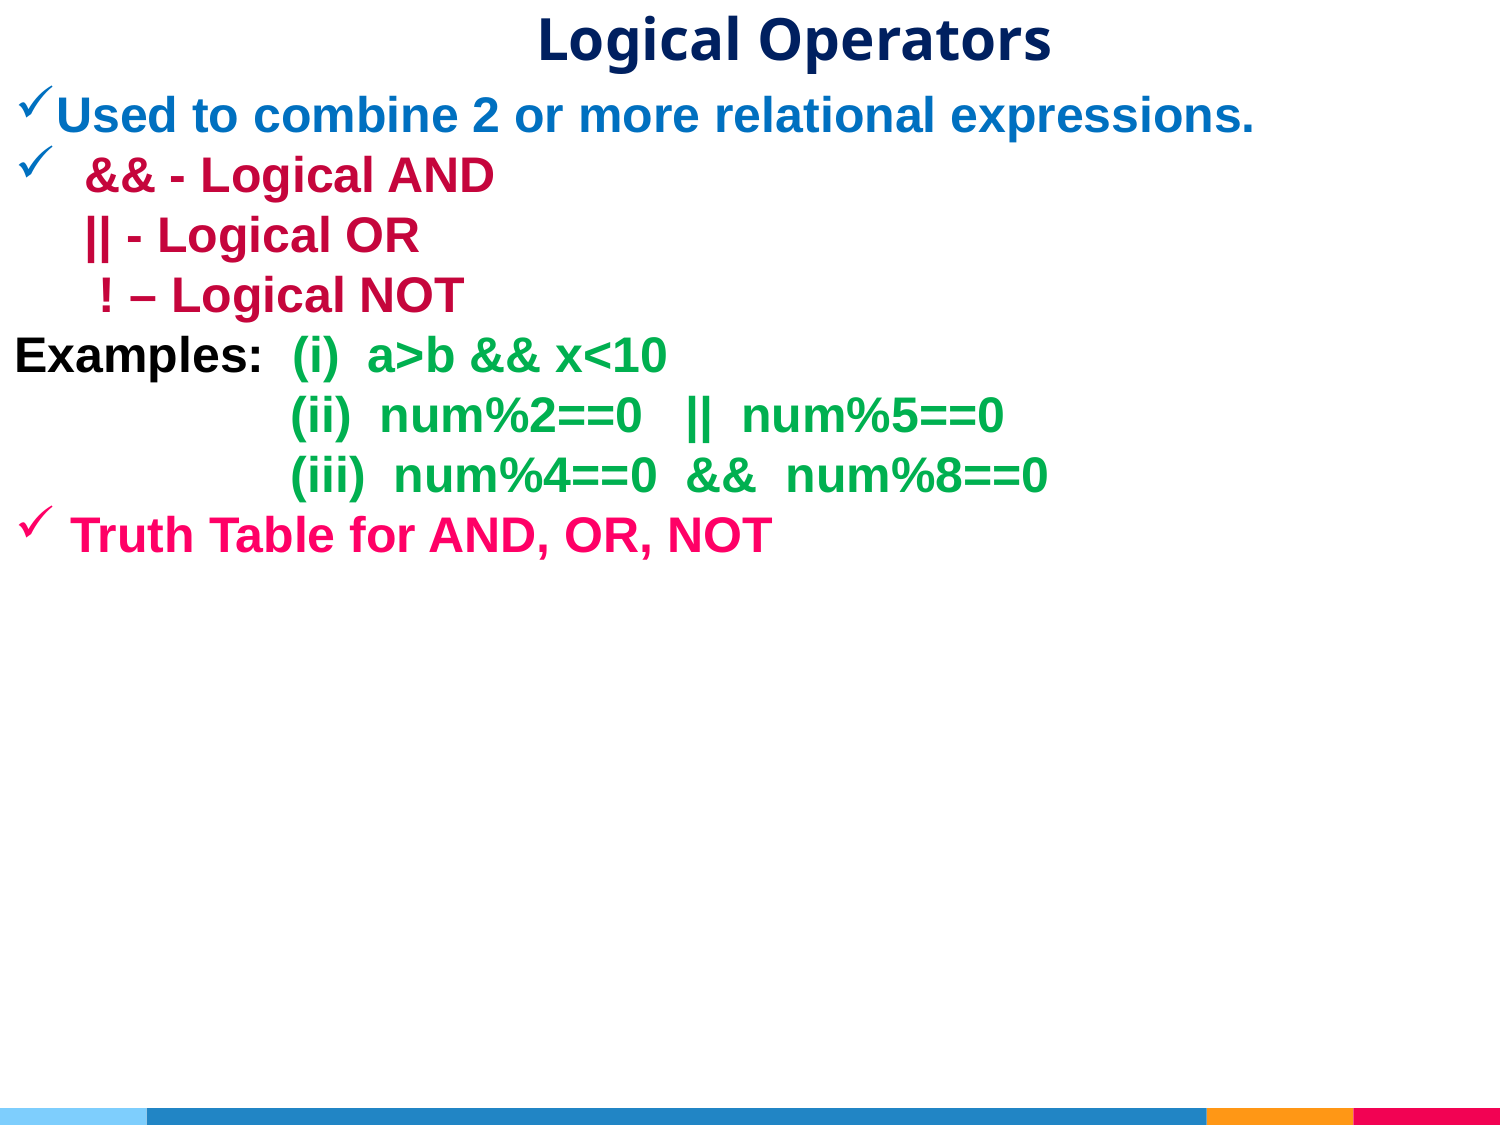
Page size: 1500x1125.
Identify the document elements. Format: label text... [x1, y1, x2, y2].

text_box Used to combine 2 or more relational expressions. && - Logical AND || - Logical OR ! – Logical NOT Examples: (i) a>b && x<10 (ii) num%2==0 || num%5==0 (iii) num%4==0 && num%8==0 Truth Table for AND, OR, NOT [0, 74, 1500, 690]
title Logical Operators [251, 10, 1338, 74]
